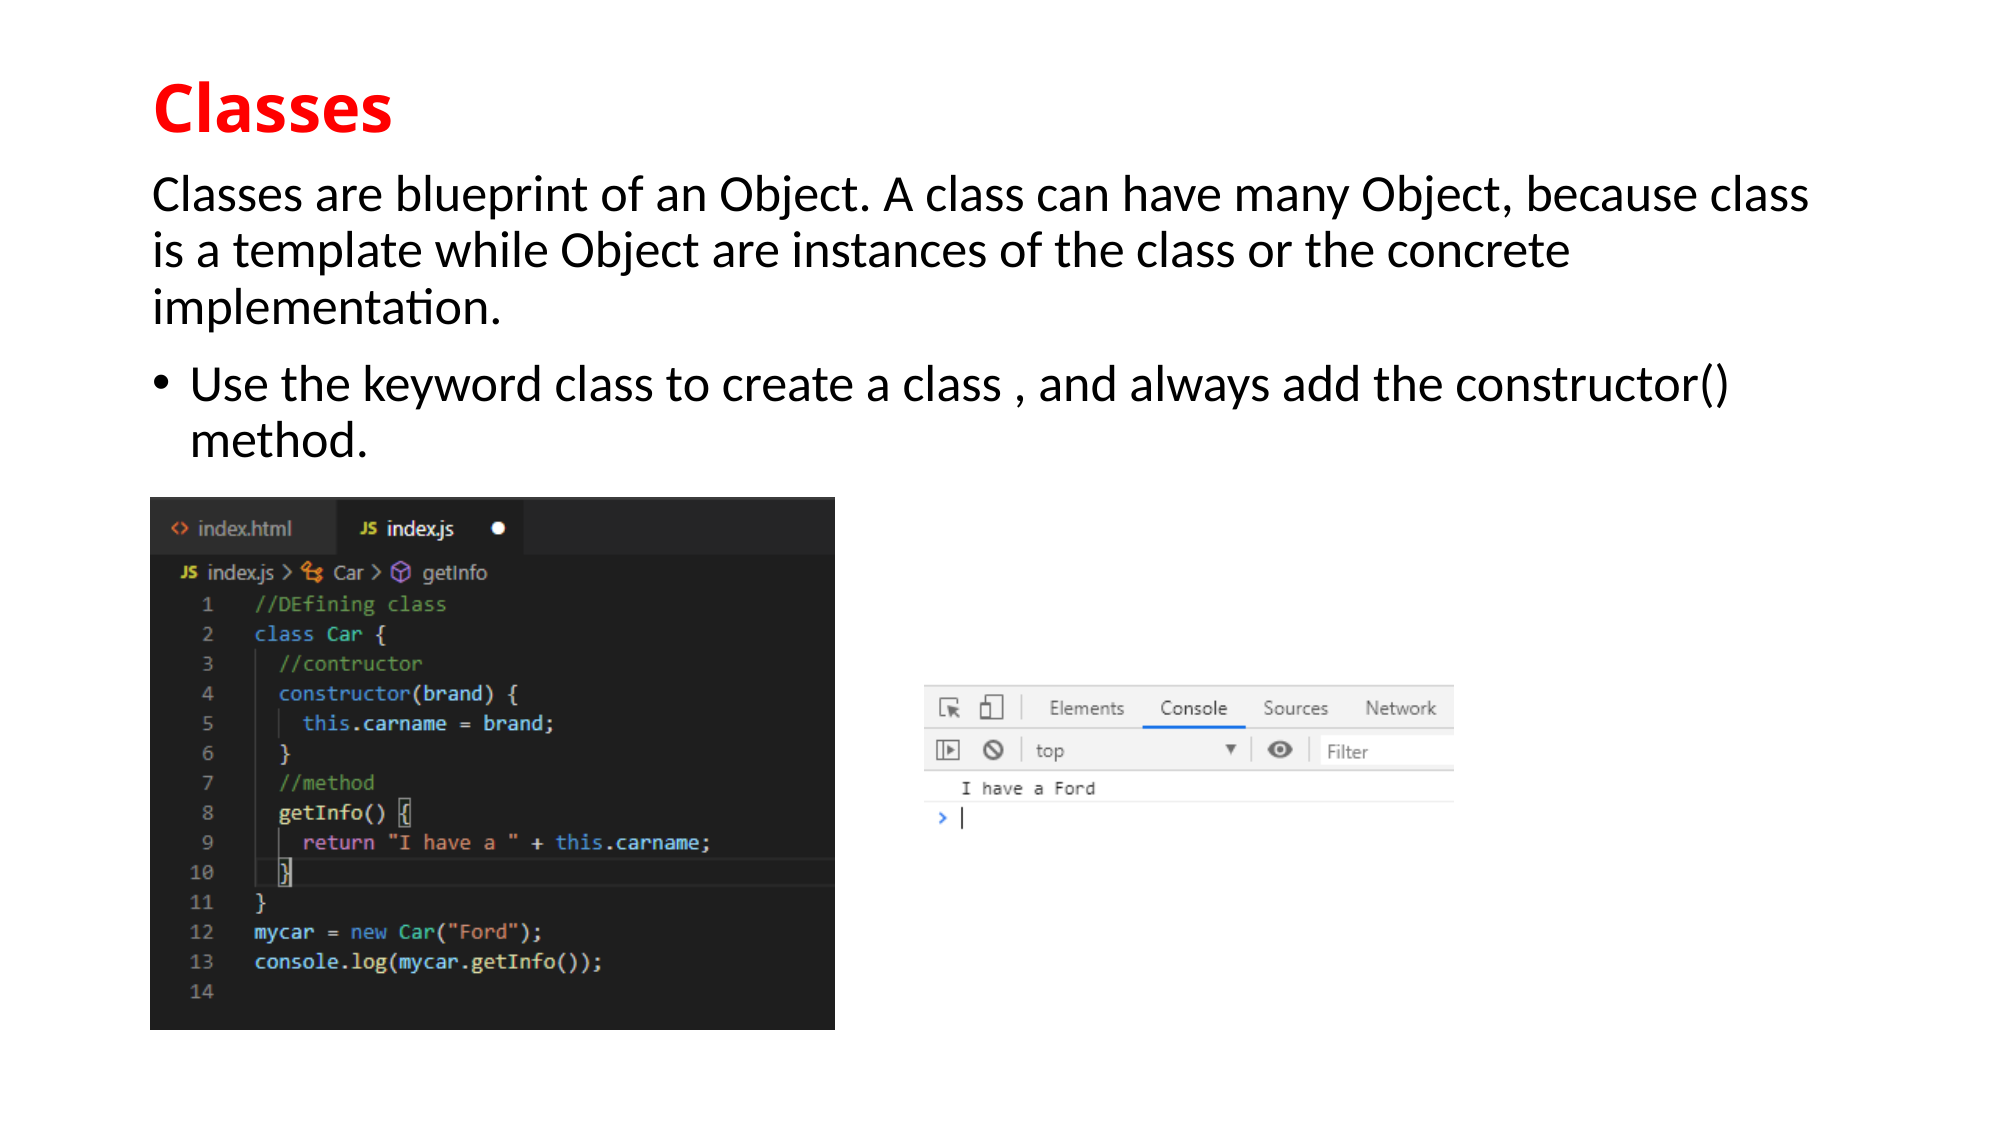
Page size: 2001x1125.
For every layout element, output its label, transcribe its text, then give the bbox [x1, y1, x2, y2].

picture [149, 497, 835, 1030]
text_box Classes [137, 59, 1863, 159]
text_box Classes are blueprint of an Object. A class can have many Object, because class is a template while Object are instances of the class or the concrete implementation. Use the keyword class to create a class , and always add the constructor() method. [137, 159, 1863, 979]
picture [924, 679, 1454, 848]
